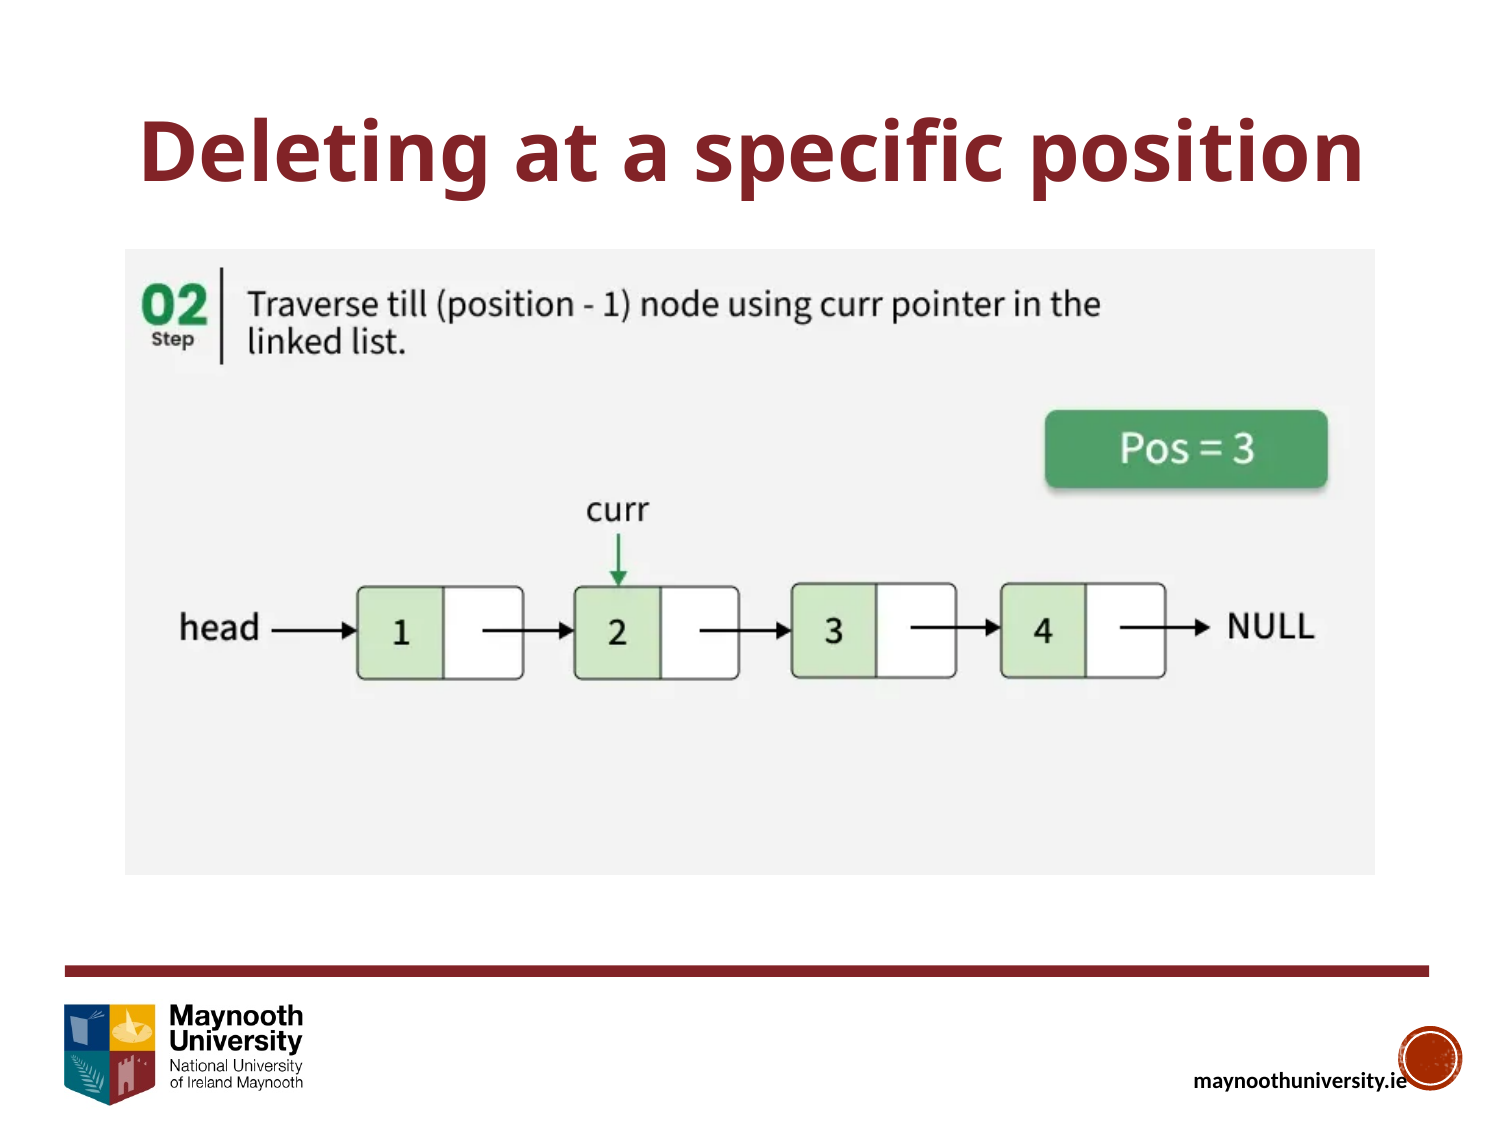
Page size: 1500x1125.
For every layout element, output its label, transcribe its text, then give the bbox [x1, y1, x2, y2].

picture [125, 250, 1376, 875]
picture [64, 999, 307, 1110]
list Deleting at a specific position [122, 101, 1425, 268]
